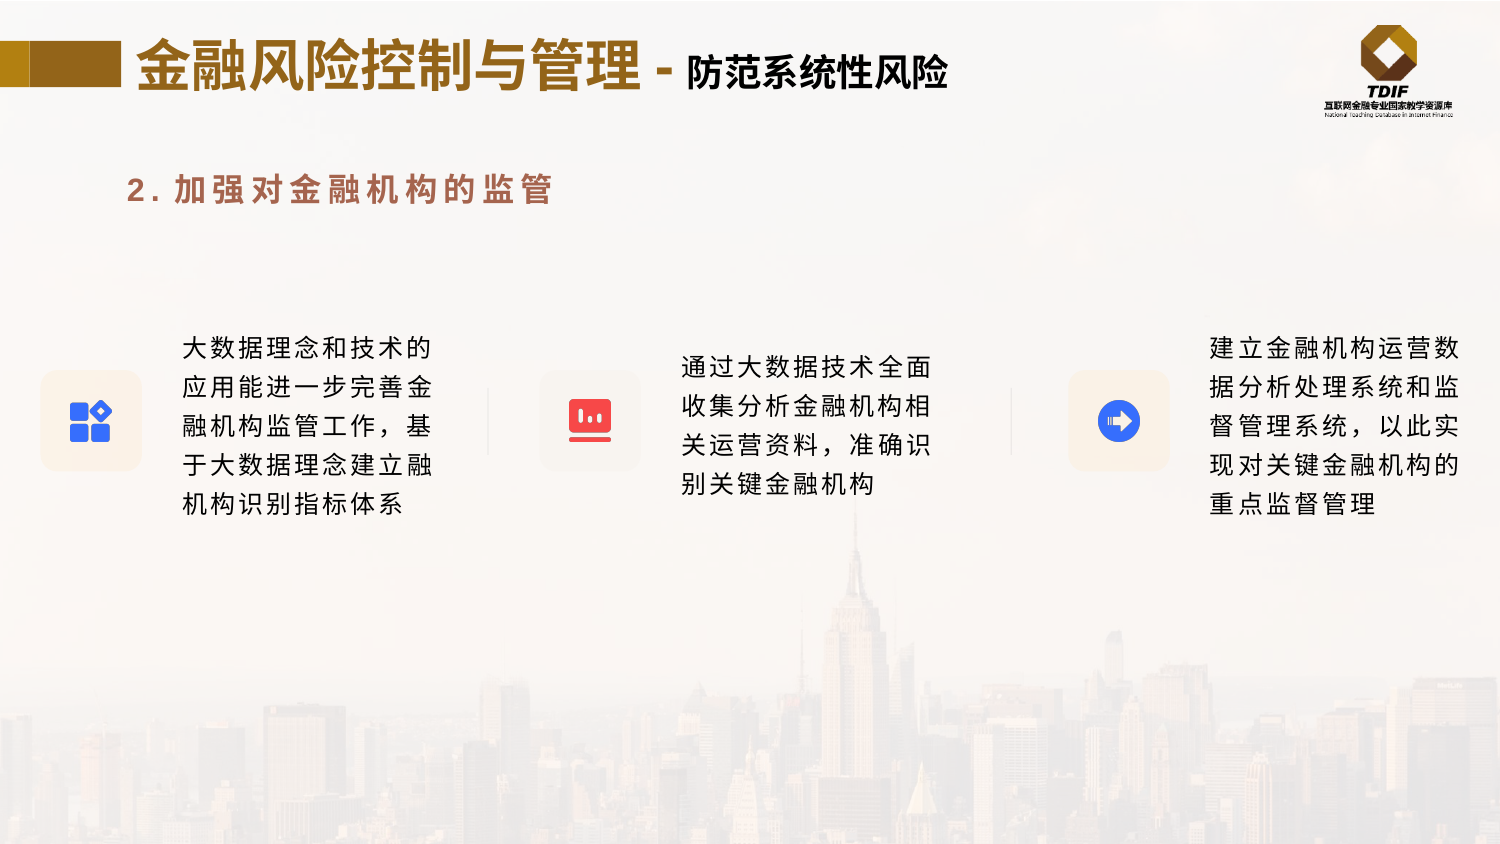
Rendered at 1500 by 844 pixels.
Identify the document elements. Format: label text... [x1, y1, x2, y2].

text_box [537, 367, 643, 474]
text_box 2.加强对金融机构的监管 [112, 161, 863, 216]
picture [0, 1, 1500, 844]
text_box 大数据理念和技术的应用能进一步完善金融机构监管工作，基于大数据理念建立融机构识别指标体系 [182, 369, 460, 472]
text_box 建立金融机构运营数据分析处理系统和监督管理系统，以此实现对关键金融机构的重点监督管理 [1210, 369, 1488, 472]
text_box 金融风险控制与管理-防范系统性风险 [124, 24, 961, 104]
text_box [1066, 367, 1172, 474]
text_box [38, 367, 145, 474]
text_box 通过大数据技术全面收集分析金融机构相关运营资料，准确识别关键金融机构 [681, 369, 959, 472]
